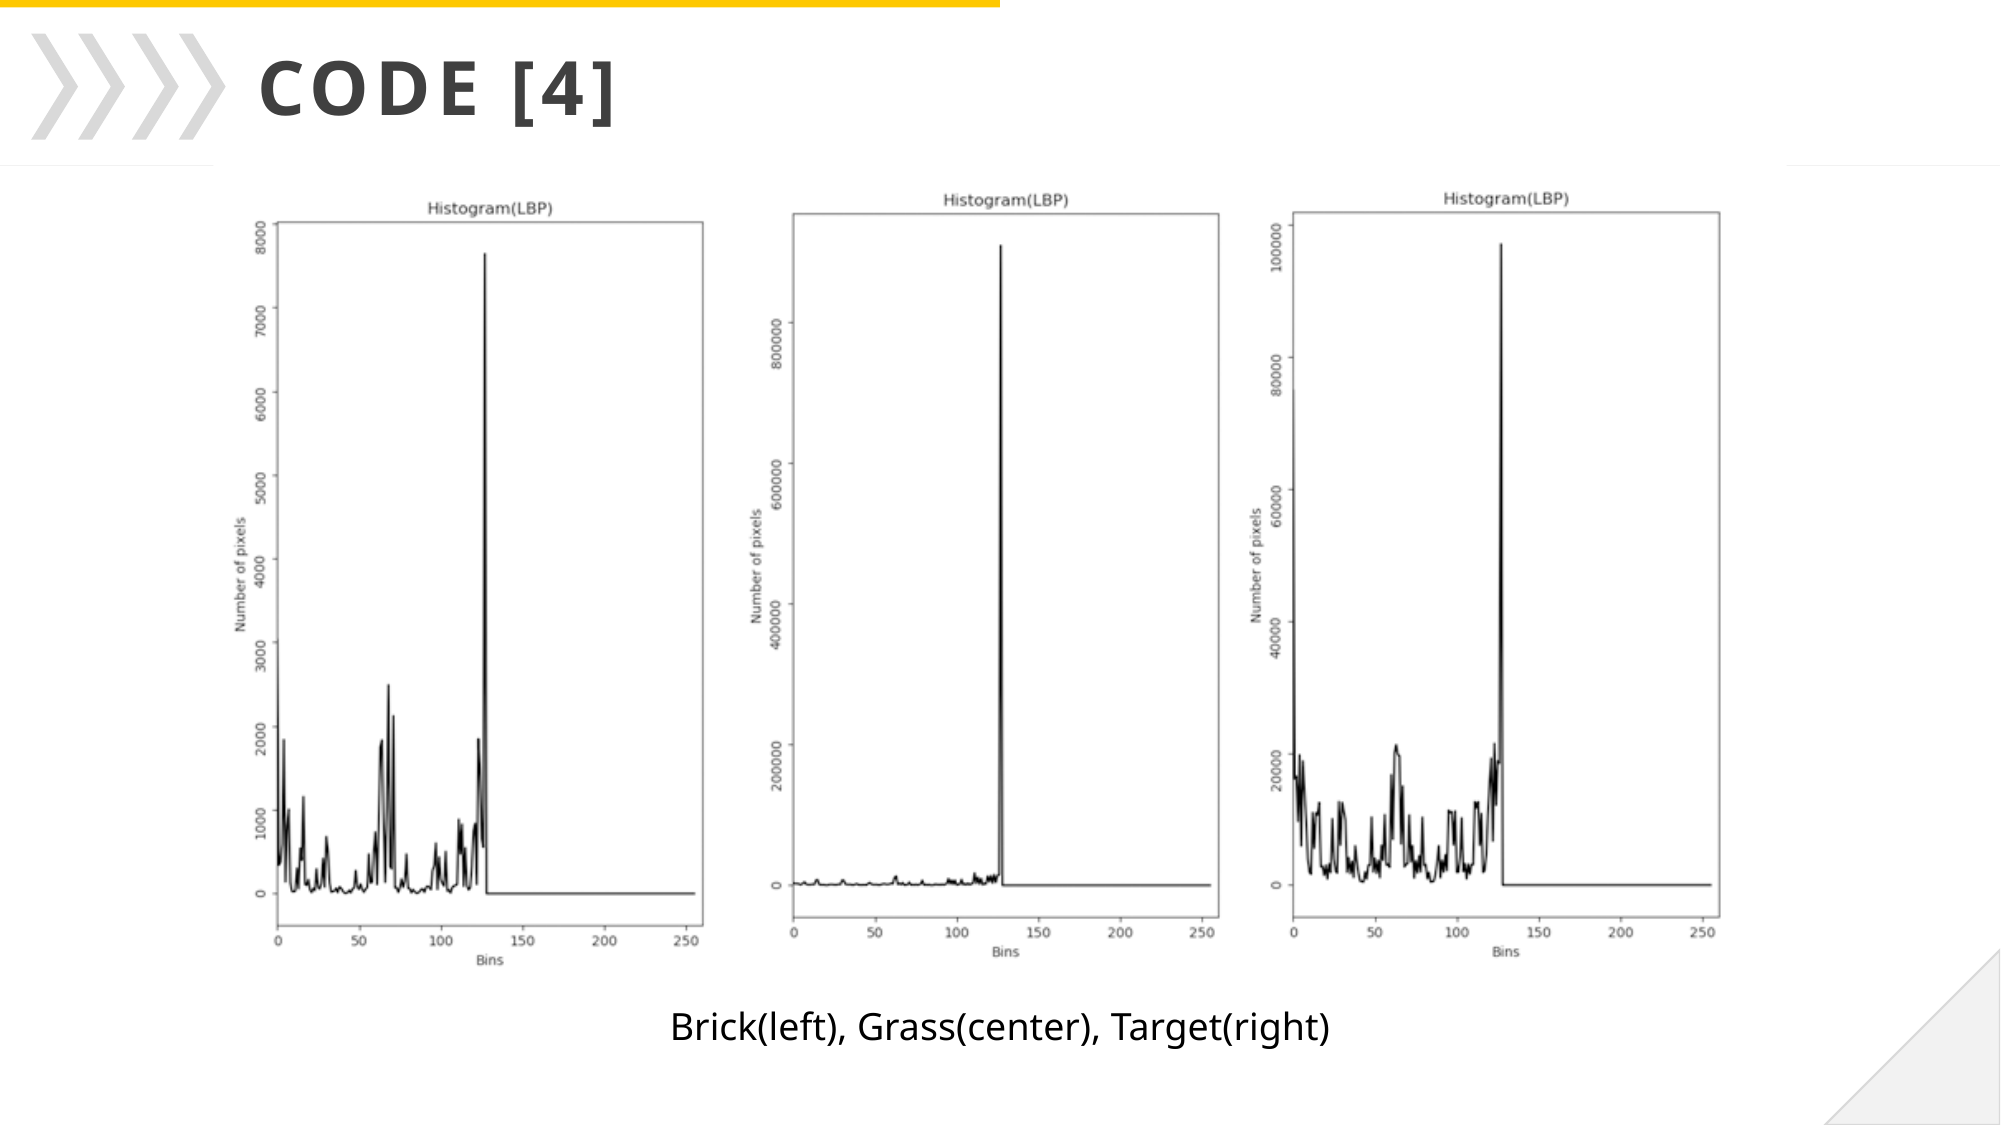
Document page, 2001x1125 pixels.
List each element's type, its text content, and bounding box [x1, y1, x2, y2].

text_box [31, 33, 125, 140]
text_box [0, 0, 1001, 8]
text_box Brick(left), Grass(center), Target(right) [169, 995, 1831, 1056]
text_box CODE [4] [242, 33, 632, 139]
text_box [131, 33, 226, 140]
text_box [213, 162, 1787, 1000]
